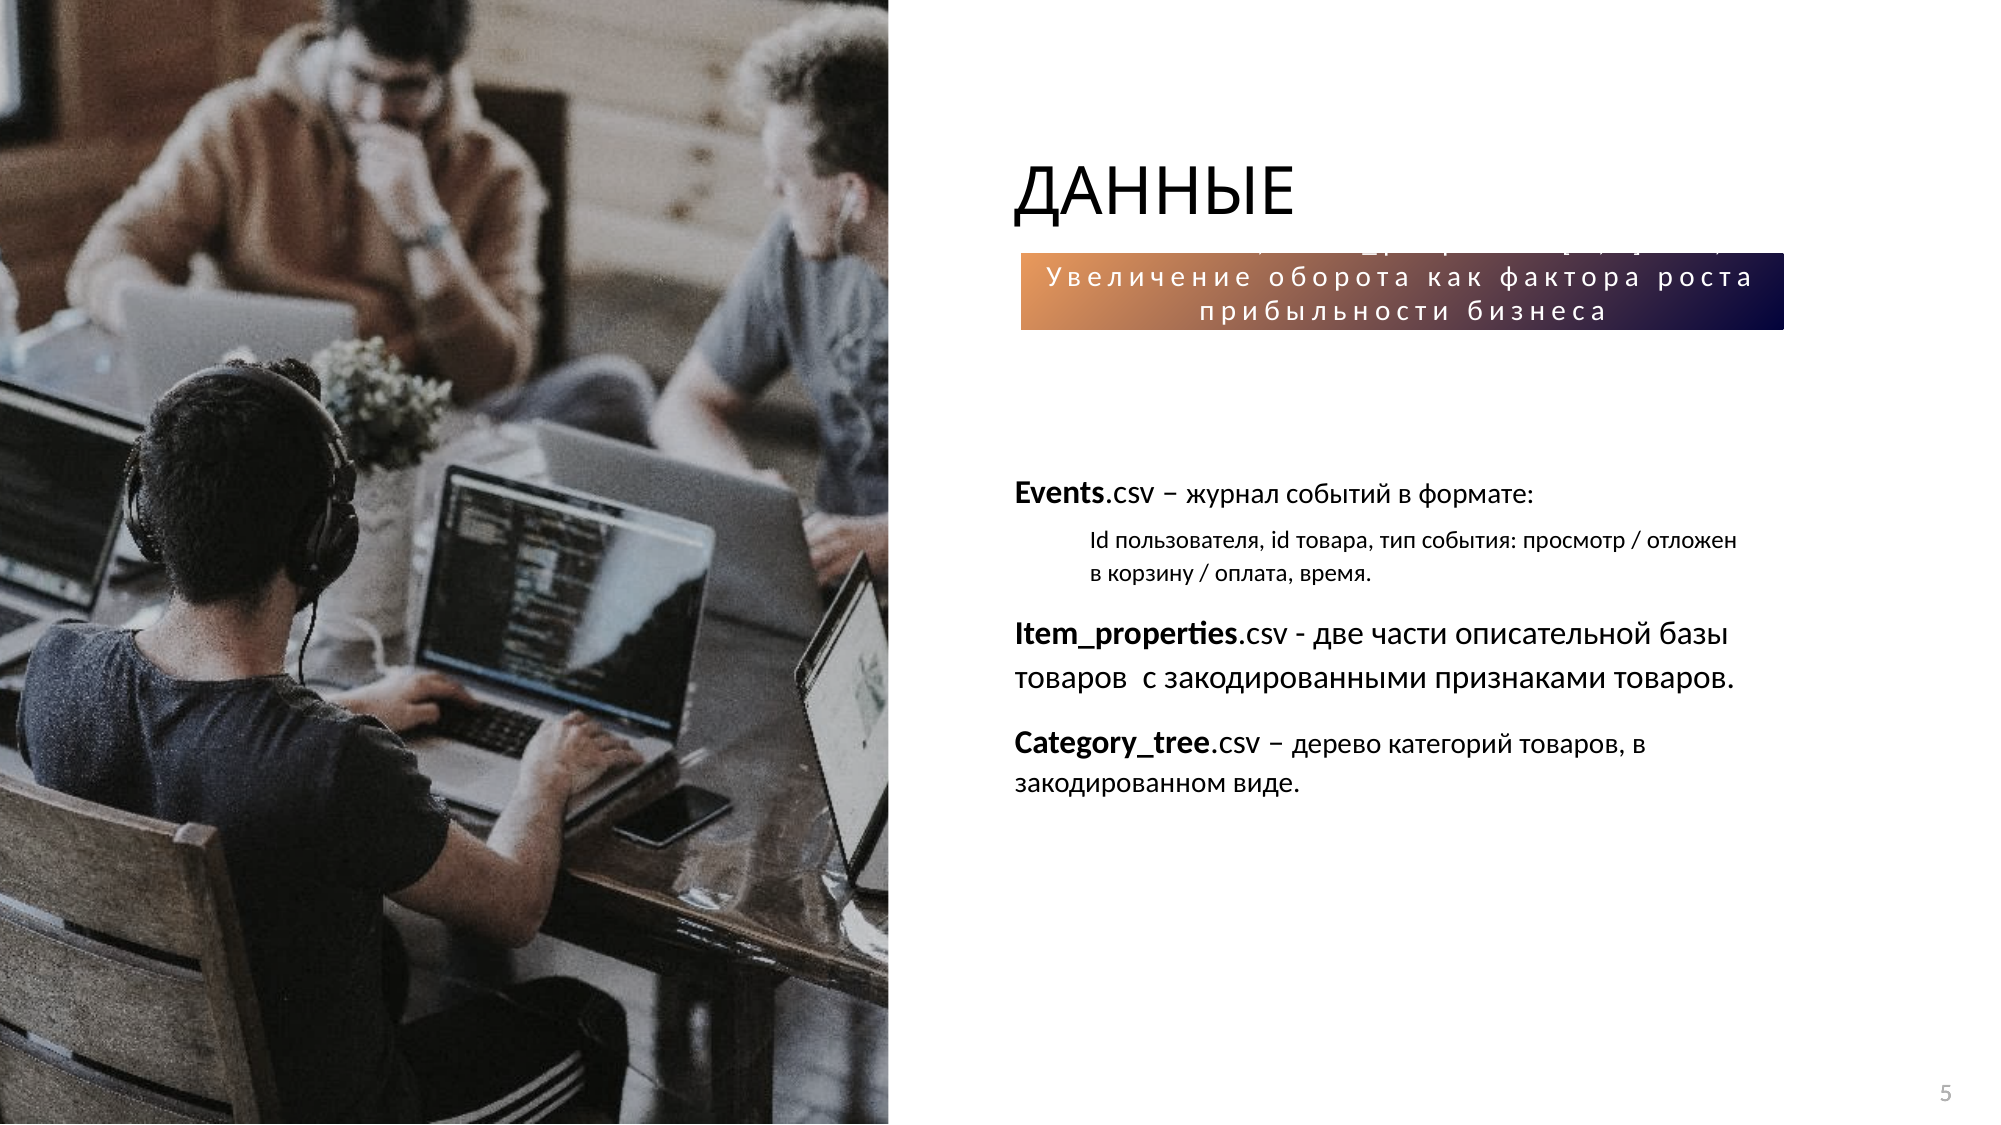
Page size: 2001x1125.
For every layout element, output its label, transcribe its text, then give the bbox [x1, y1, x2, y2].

list Events.csv, item_properties[1,2].csv, Увеличение оборота как фактора роста прибыльности бизнеса category_tree.csv [1021, 253, 1784, 330]
list Events.csv – журнал событий в формате: Id пользователя, id товара, тип события: просмотр / отложен в корзину / оплата, время. Item_properties.сsv - две части описательной базы товаров с закодированными признаками товаров. Category_tree.сsv – дерево категорий товаров, в закодированном виде. [999, 459, 1763, 824]
slide_number 5 [1894, 1061, 1968, 1121]
title Данные [999, 100, 1968, 246]
picture [0, 0, 889, 1124]
